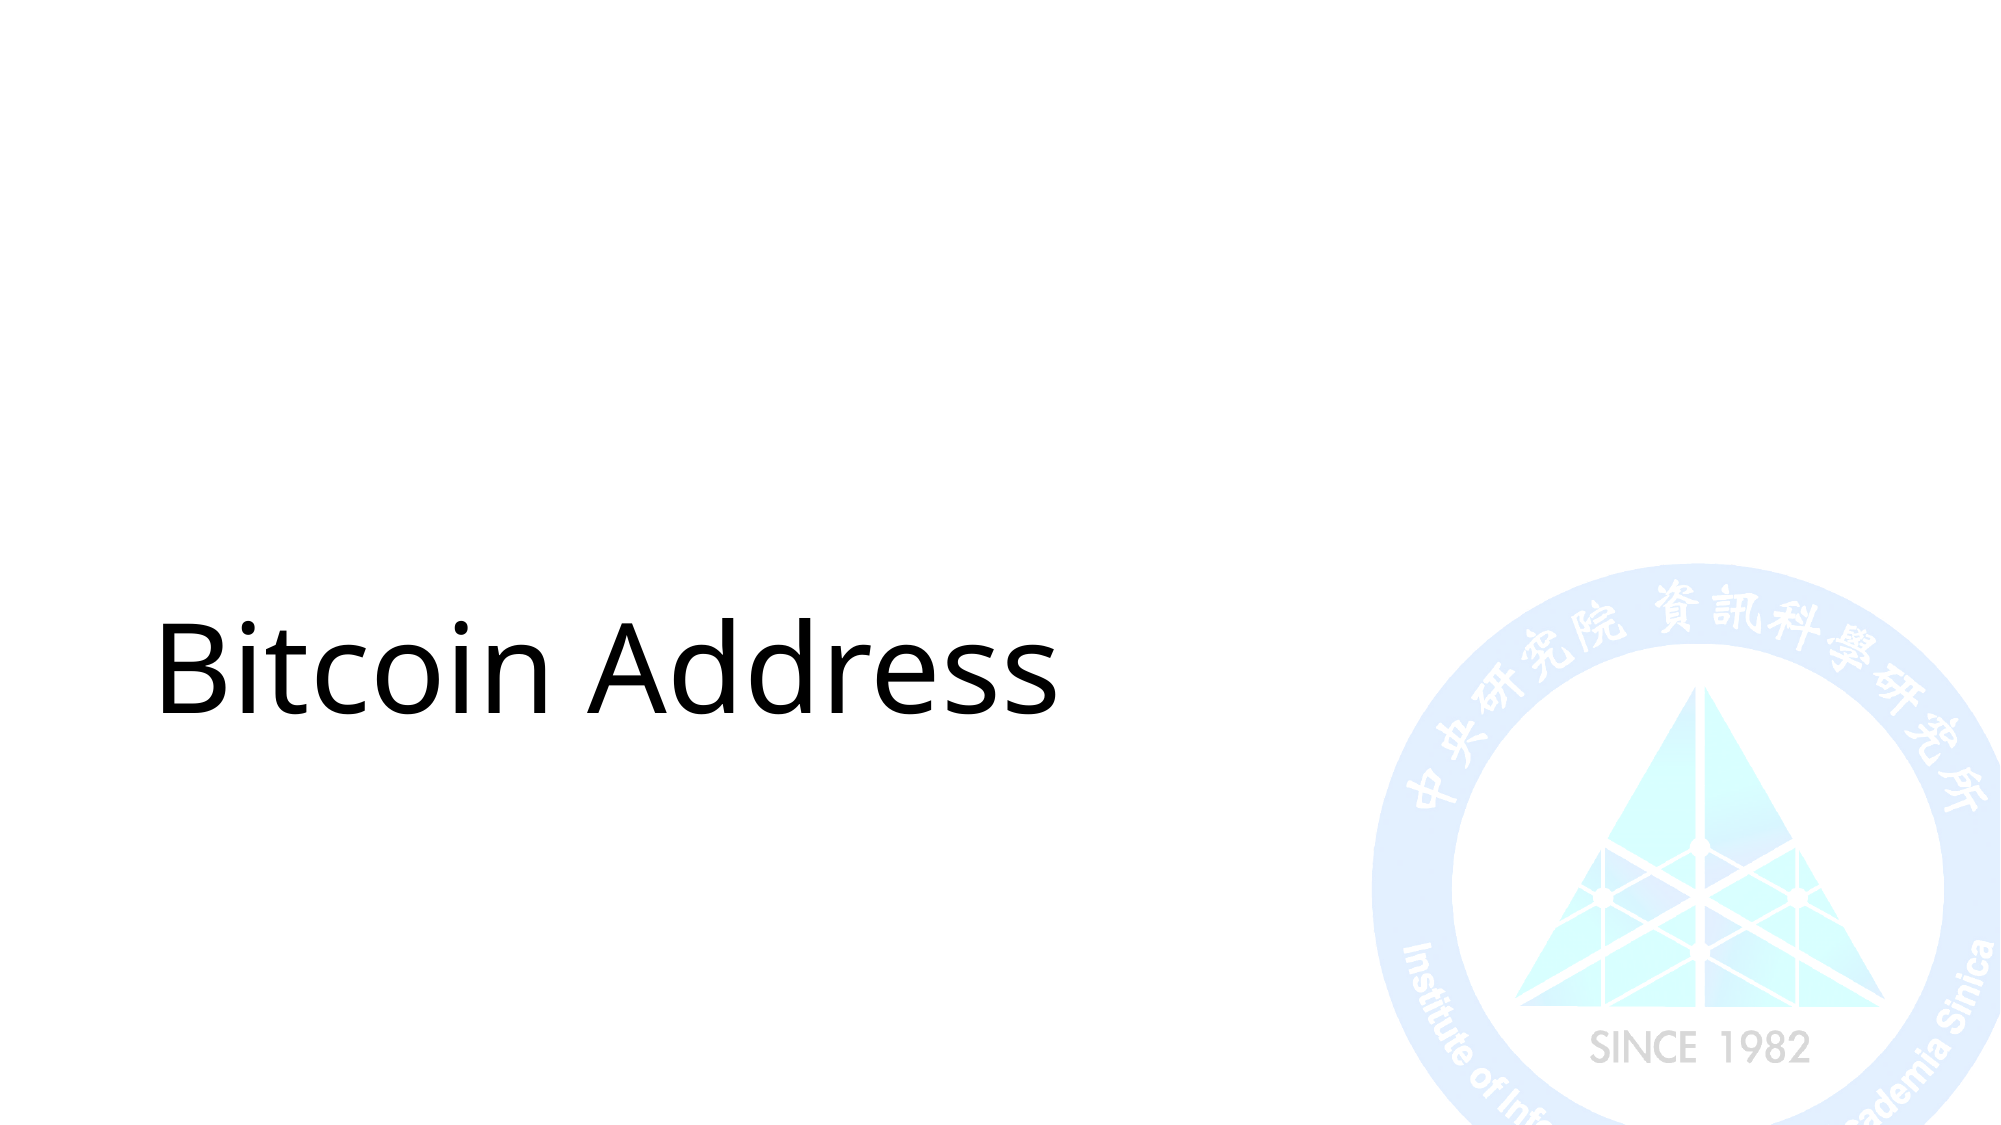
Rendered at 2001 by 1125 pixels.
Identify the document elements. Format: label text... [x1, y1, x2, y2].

title Bitcoin Address [136, 280, 1862, 749]
